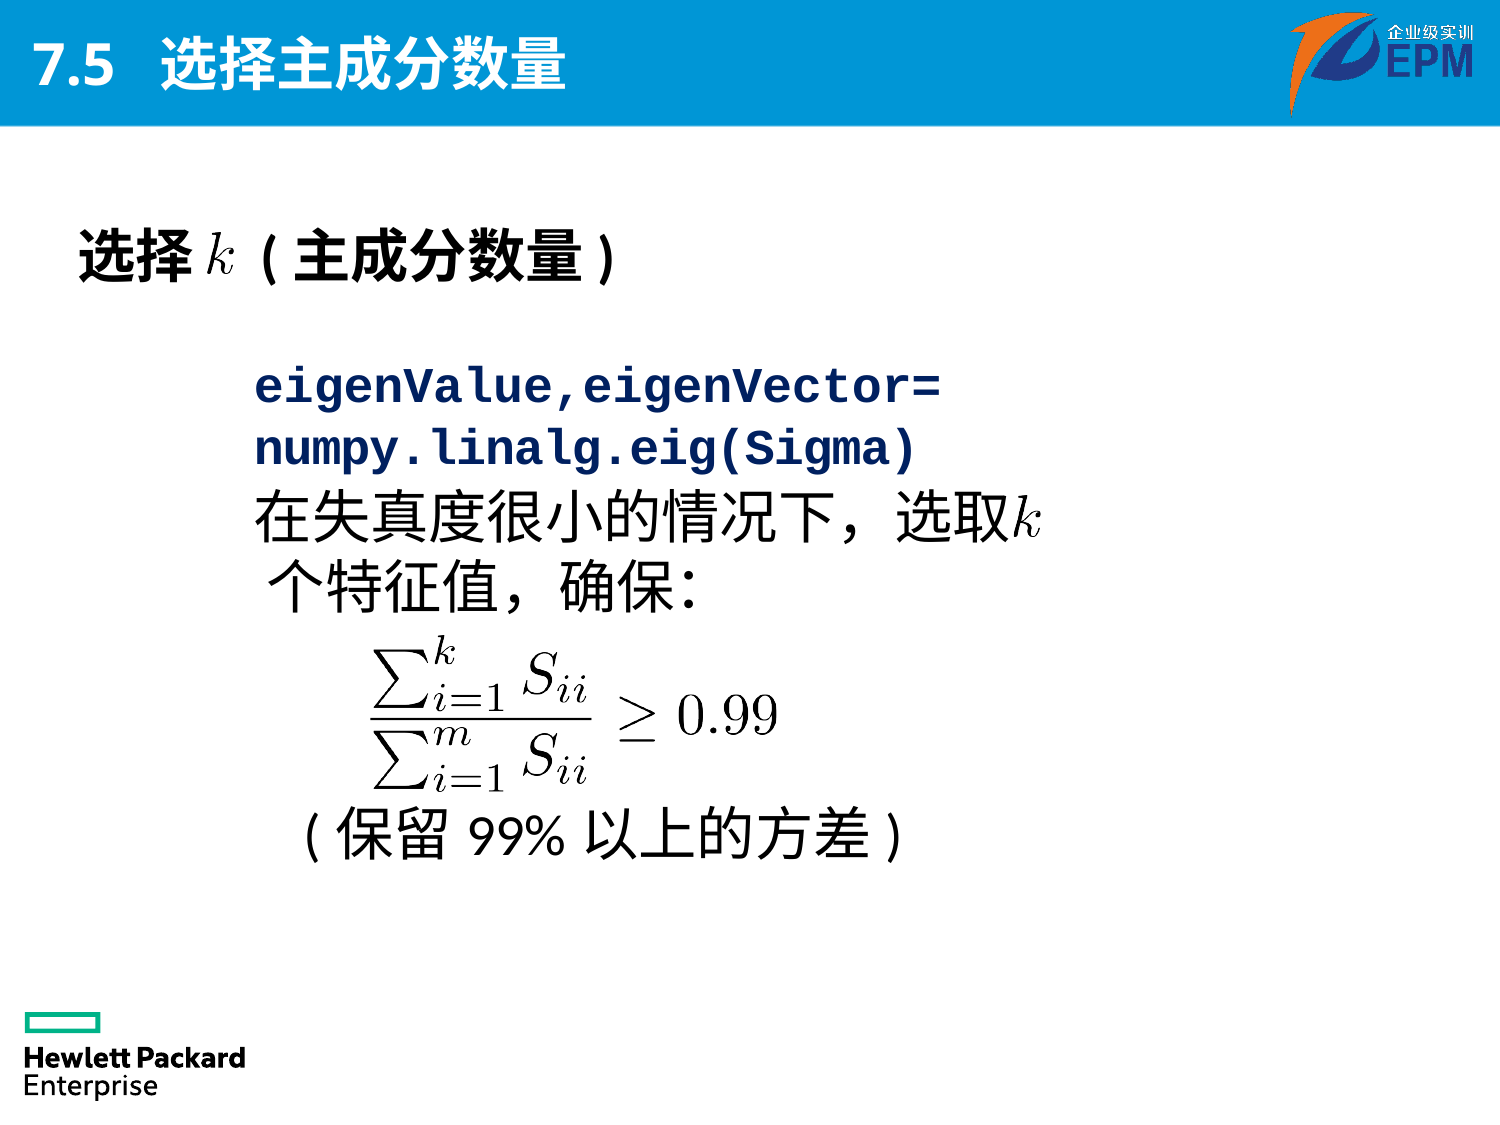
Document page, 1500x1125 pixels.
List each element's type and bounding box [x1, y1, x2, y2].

text_box [75, 217, 1209, 290]
picture [0, 126, 1500, 1125]
picture [1416, 45, 1437, 76]
text_box [370, 635, 777, 792]
title [17, 0, 905, 125]
picture [1312, 21, 1379, 80]
picture [1443, 45, 1471, 76]
picture [1388, 45, 1409, 76]
text_box [301, 794, 932, 867]
picture [1291, 13, 1368, 112]
picture [1428, 26, 1432, 37]
picture [1447, 26, 1451, 37]
text_box [251, 346, 1051, 620]
